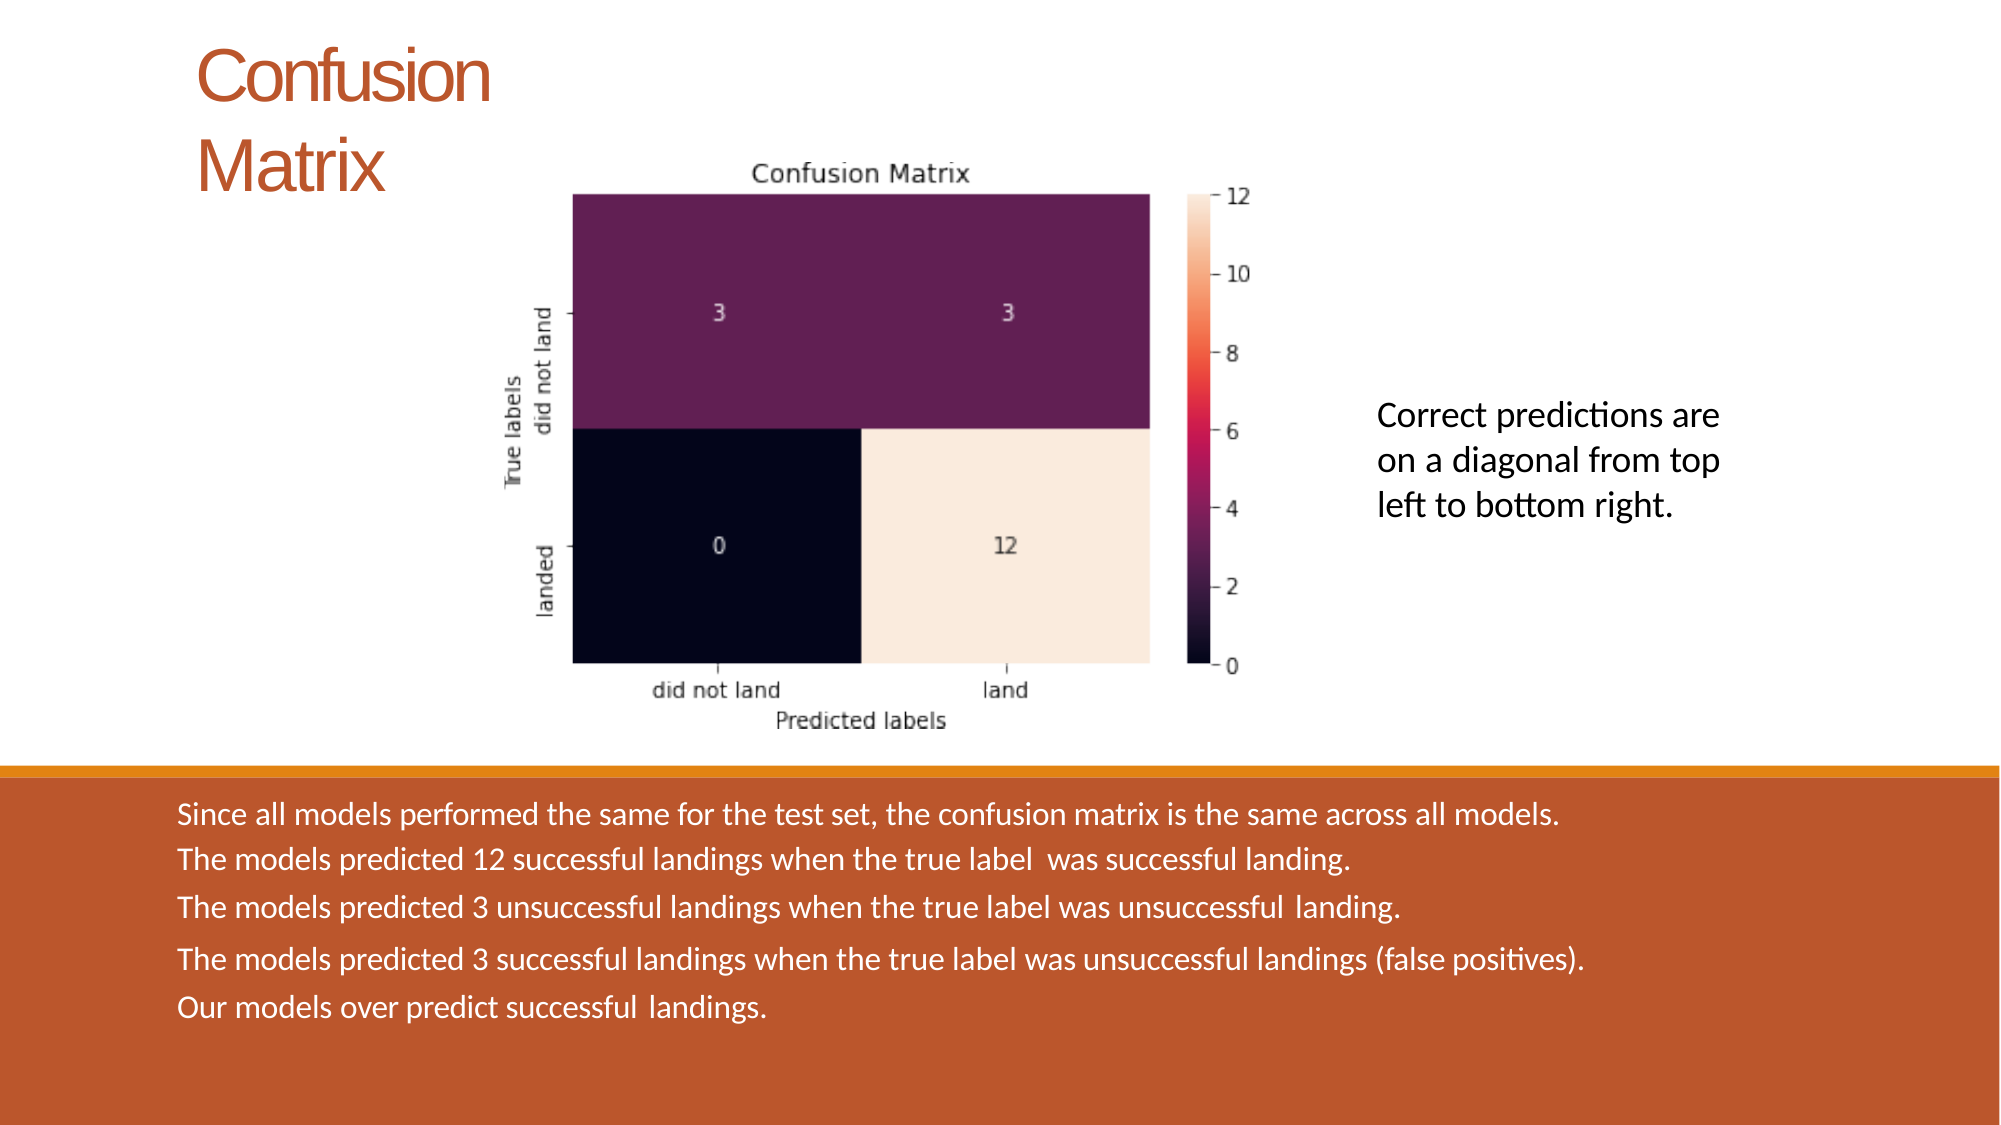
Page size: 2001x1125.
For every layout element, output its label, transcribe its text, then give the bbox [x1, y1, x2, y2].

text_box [0, 765, 2000, 1125]
title Confusion Matrix [192, 20, 698, 211]
text_box [504, 162, 1250, 729]
text_box Correct predictions are on a diagonal from top left to bottom right. [1374, 387, 1730, 525]
